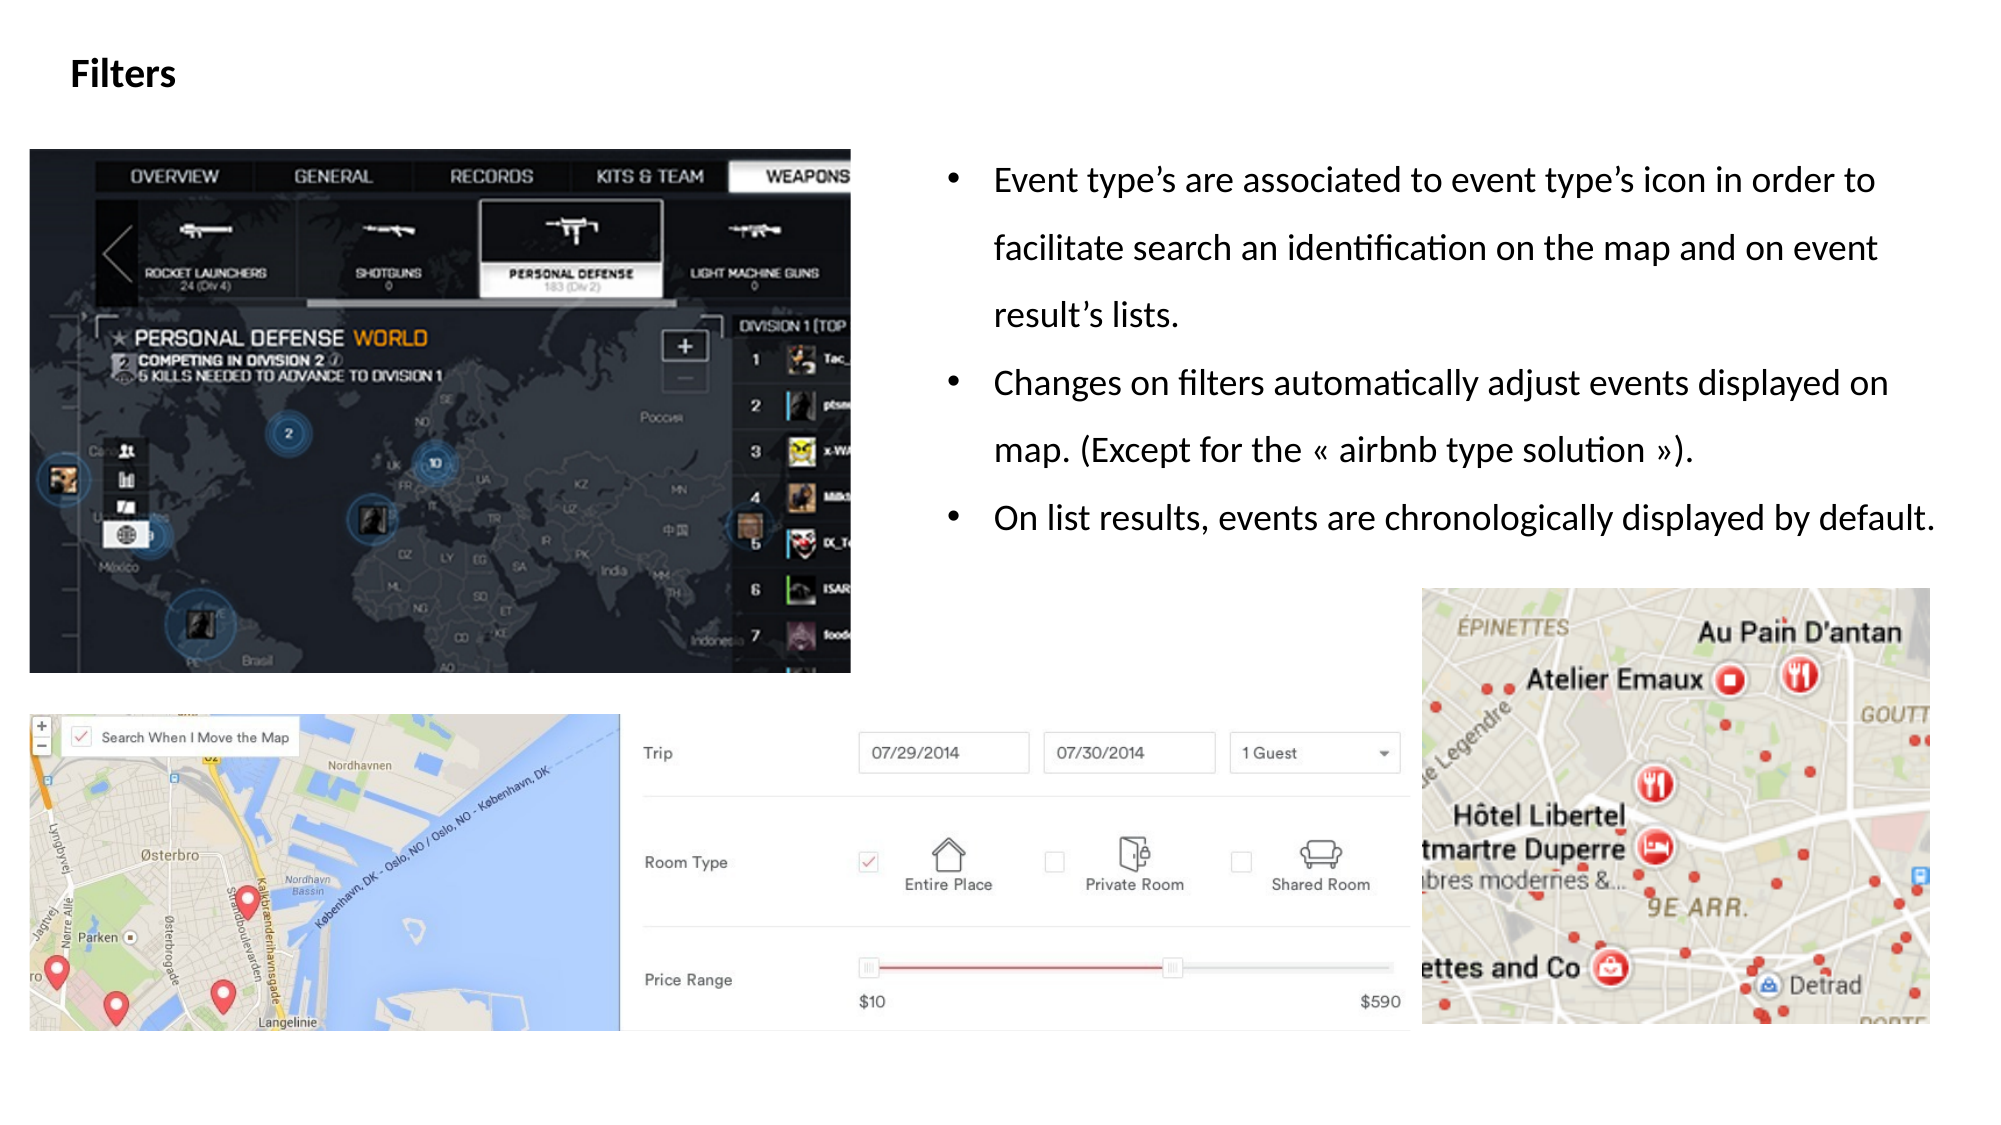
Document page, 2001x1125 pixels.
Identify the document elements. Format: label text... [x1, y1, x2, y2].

picture [29, 149, 851, 673]
picture [1422, 588, 1930, 1024]
text_box Event type’s are associated to event type’s icon in order to facilitate search an identification on the map and on event result’s lists. Changes on filters automatically adjust events displayed on map. (Except for the « airbnb type solution »). On list results, events are chronologically displayed by default. [932, 125, 1979, 546]
text_box Filters [55, 38, 192, 103]
picture [29, 714, 1411, 1031]
